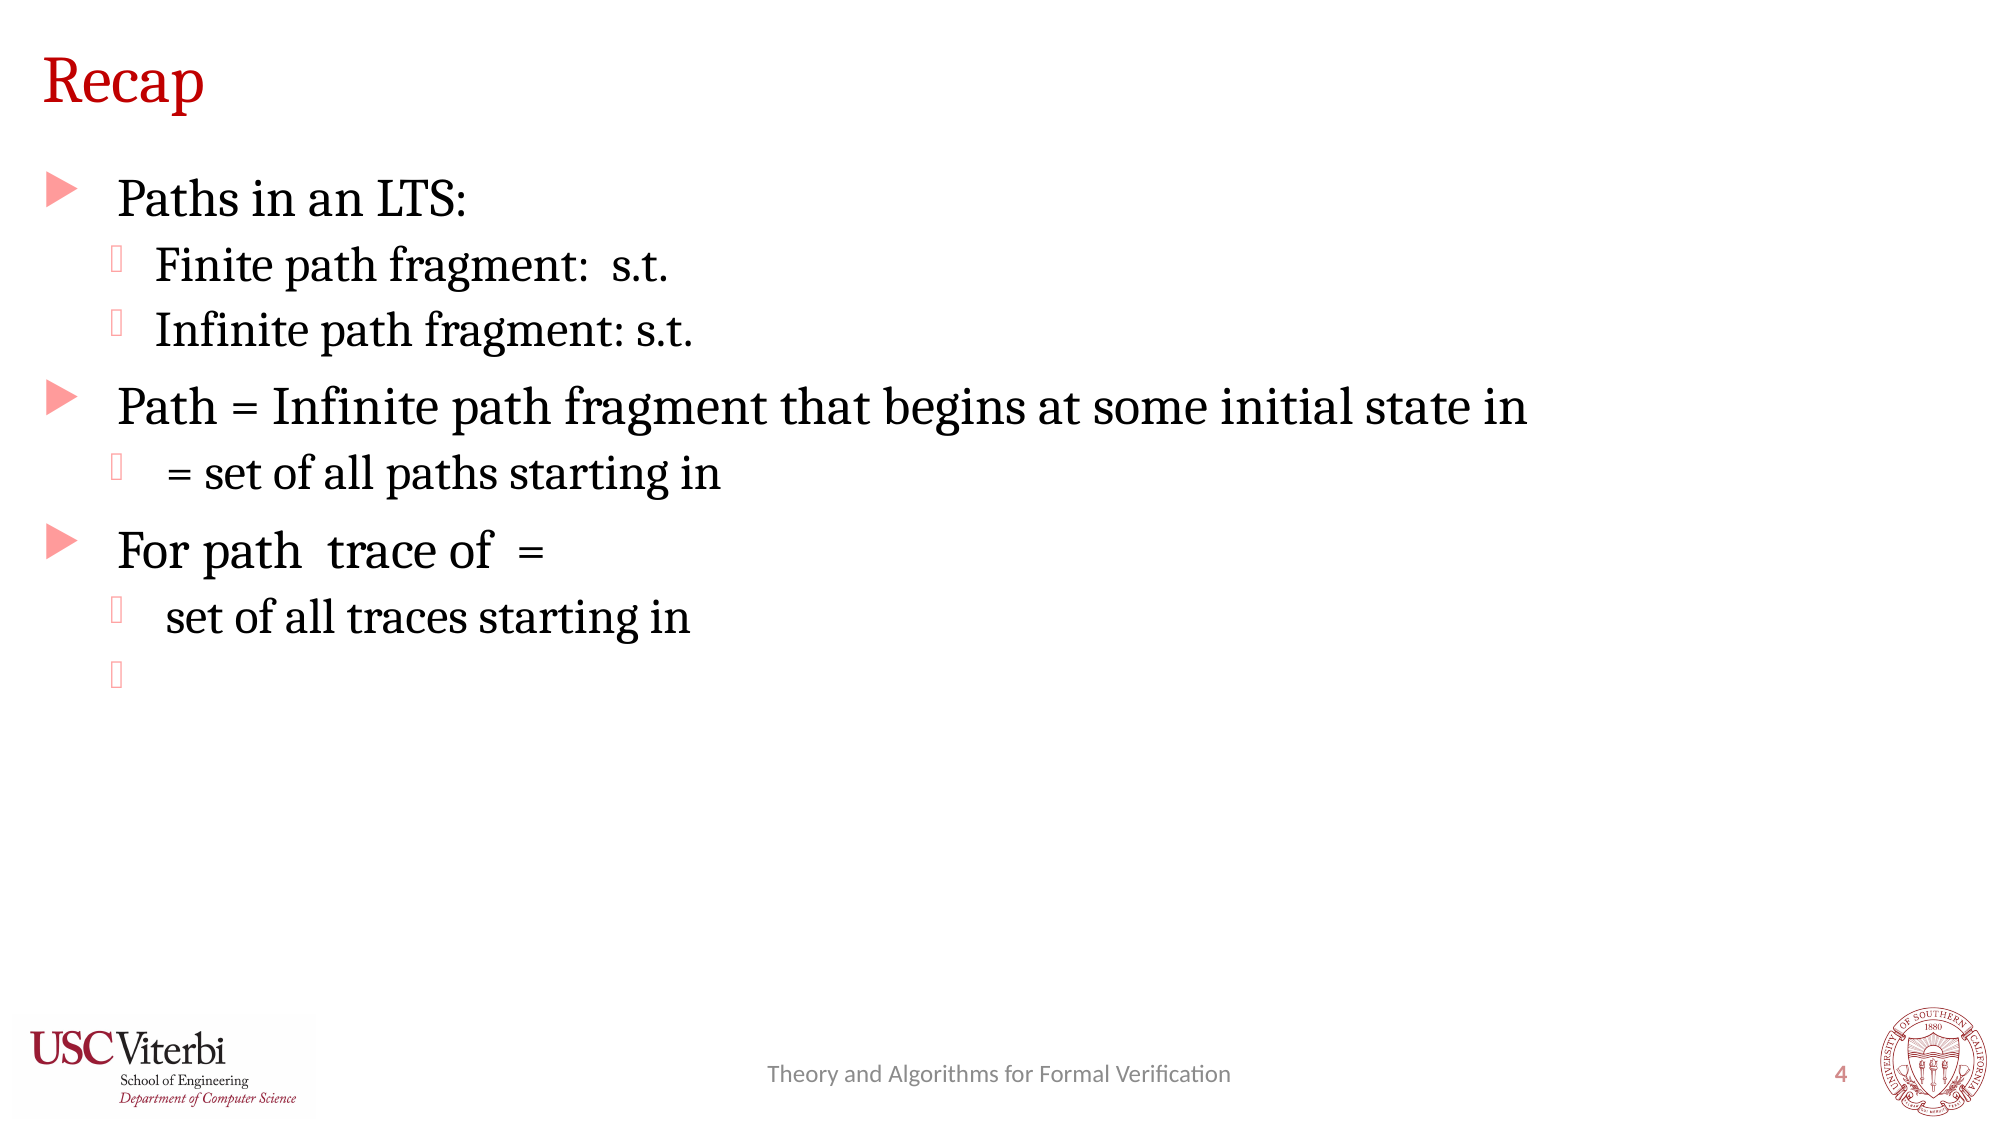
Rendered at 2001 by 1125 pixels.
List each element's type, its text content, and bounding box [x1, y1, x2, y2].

slide_number 4 [1684, 1042, 1863, 1103]
footer Theory and Algorithms for Formal Verification [662, 1042, 1338, 1103]
title Recap [27, 12, 1947, 150]
picture [12, 1014, 316, 1119]
picture [1879, 1002, 1988, 1119]
